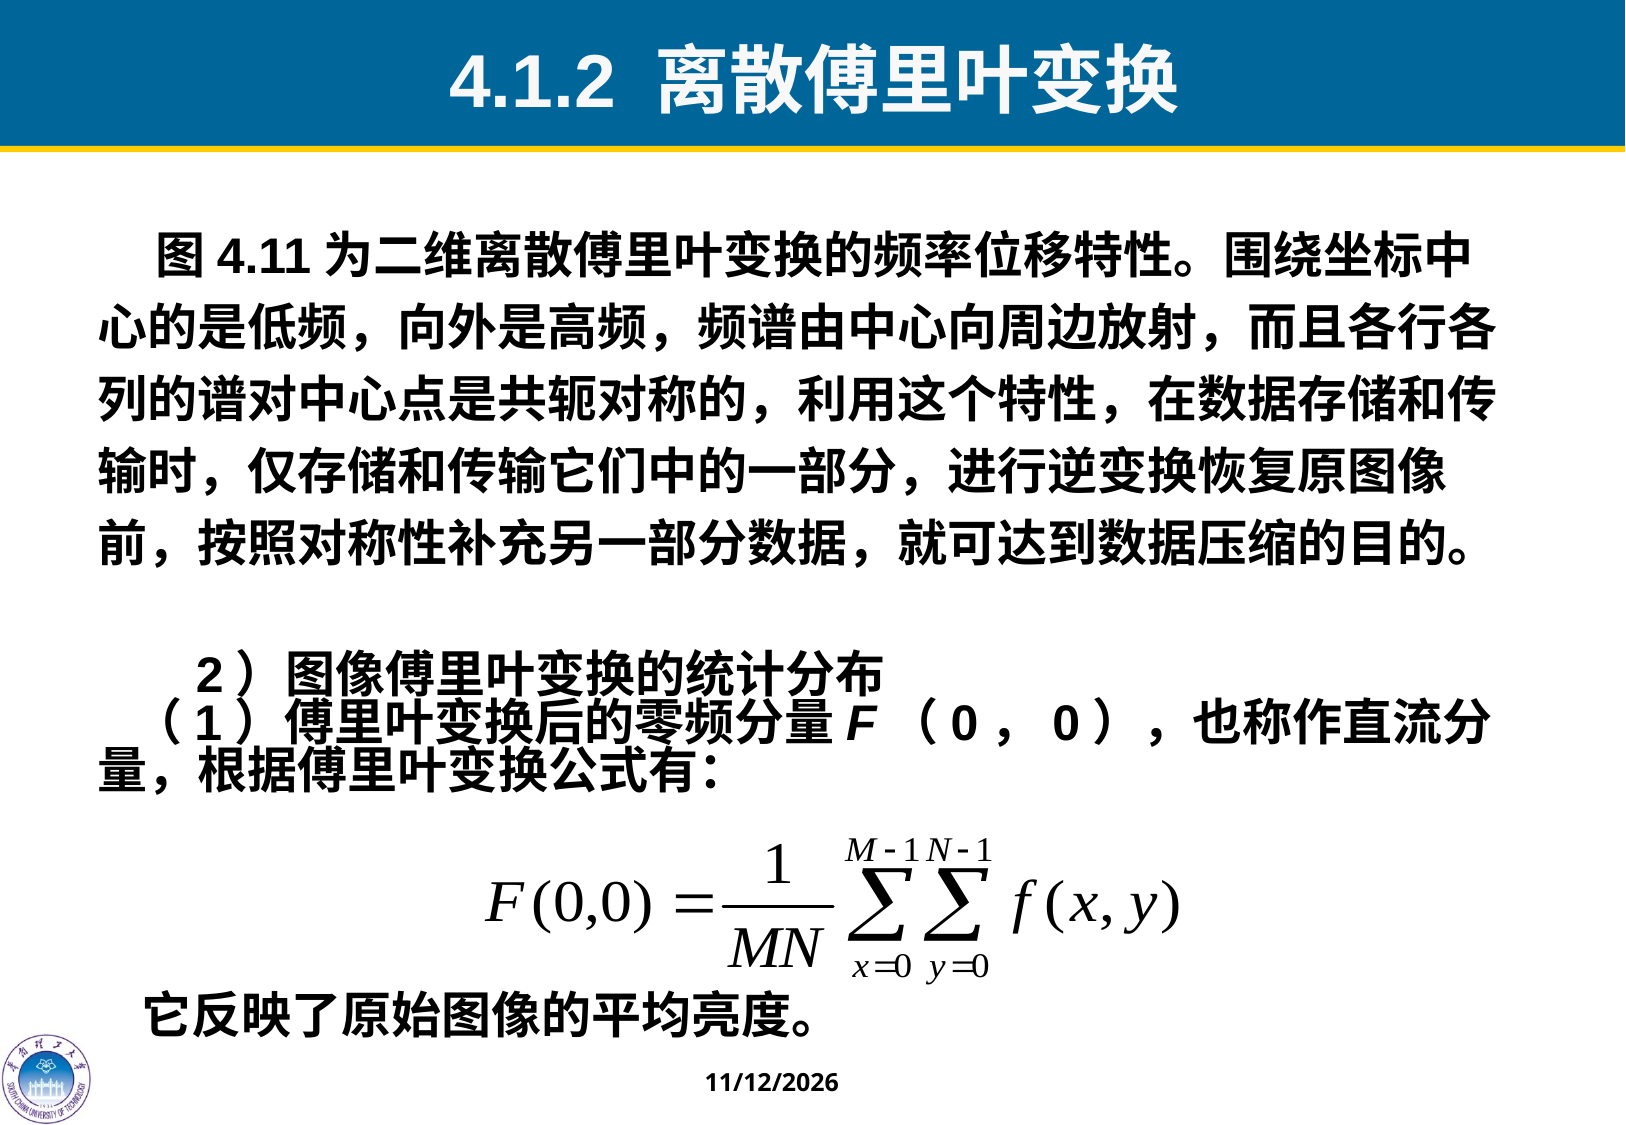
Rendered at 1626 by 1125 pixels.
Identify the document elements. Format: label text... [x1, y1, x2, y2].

text_box 图4.11为二维离散傅里叶变换的频率位移特性。围绕坐标中心的是低频，向外是高频，频谱由中心向周边放射，而且各行各列的谱对中心点是共轭对称的，利用这个特性，在数据存储和传输时，仅存储和传输它们中的一部分，进行逆变换恢复原图像前，按照对称性补充另一部分数据，就可达到数据压缩的目的。 [83, 204, 1529, 579]
text_box 2）图像傅里叶变换的统计分布 （1）傅里叶变换后的零频分量F（0，0），也称作直流分量，根据傅里叶变换公式有： [83, 647, 1555, 806]
text_box 它反映了原始图像的平均亮度。 [126, 987, 1465, 1051]
text_box 4.1.2 离散傅里叶变换 [434, 42, 1331, 130]
picture [0, 1033, 92, 1125]
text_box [473, 822, 1192, 996]
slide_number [582, 1062, 962, 1113]
